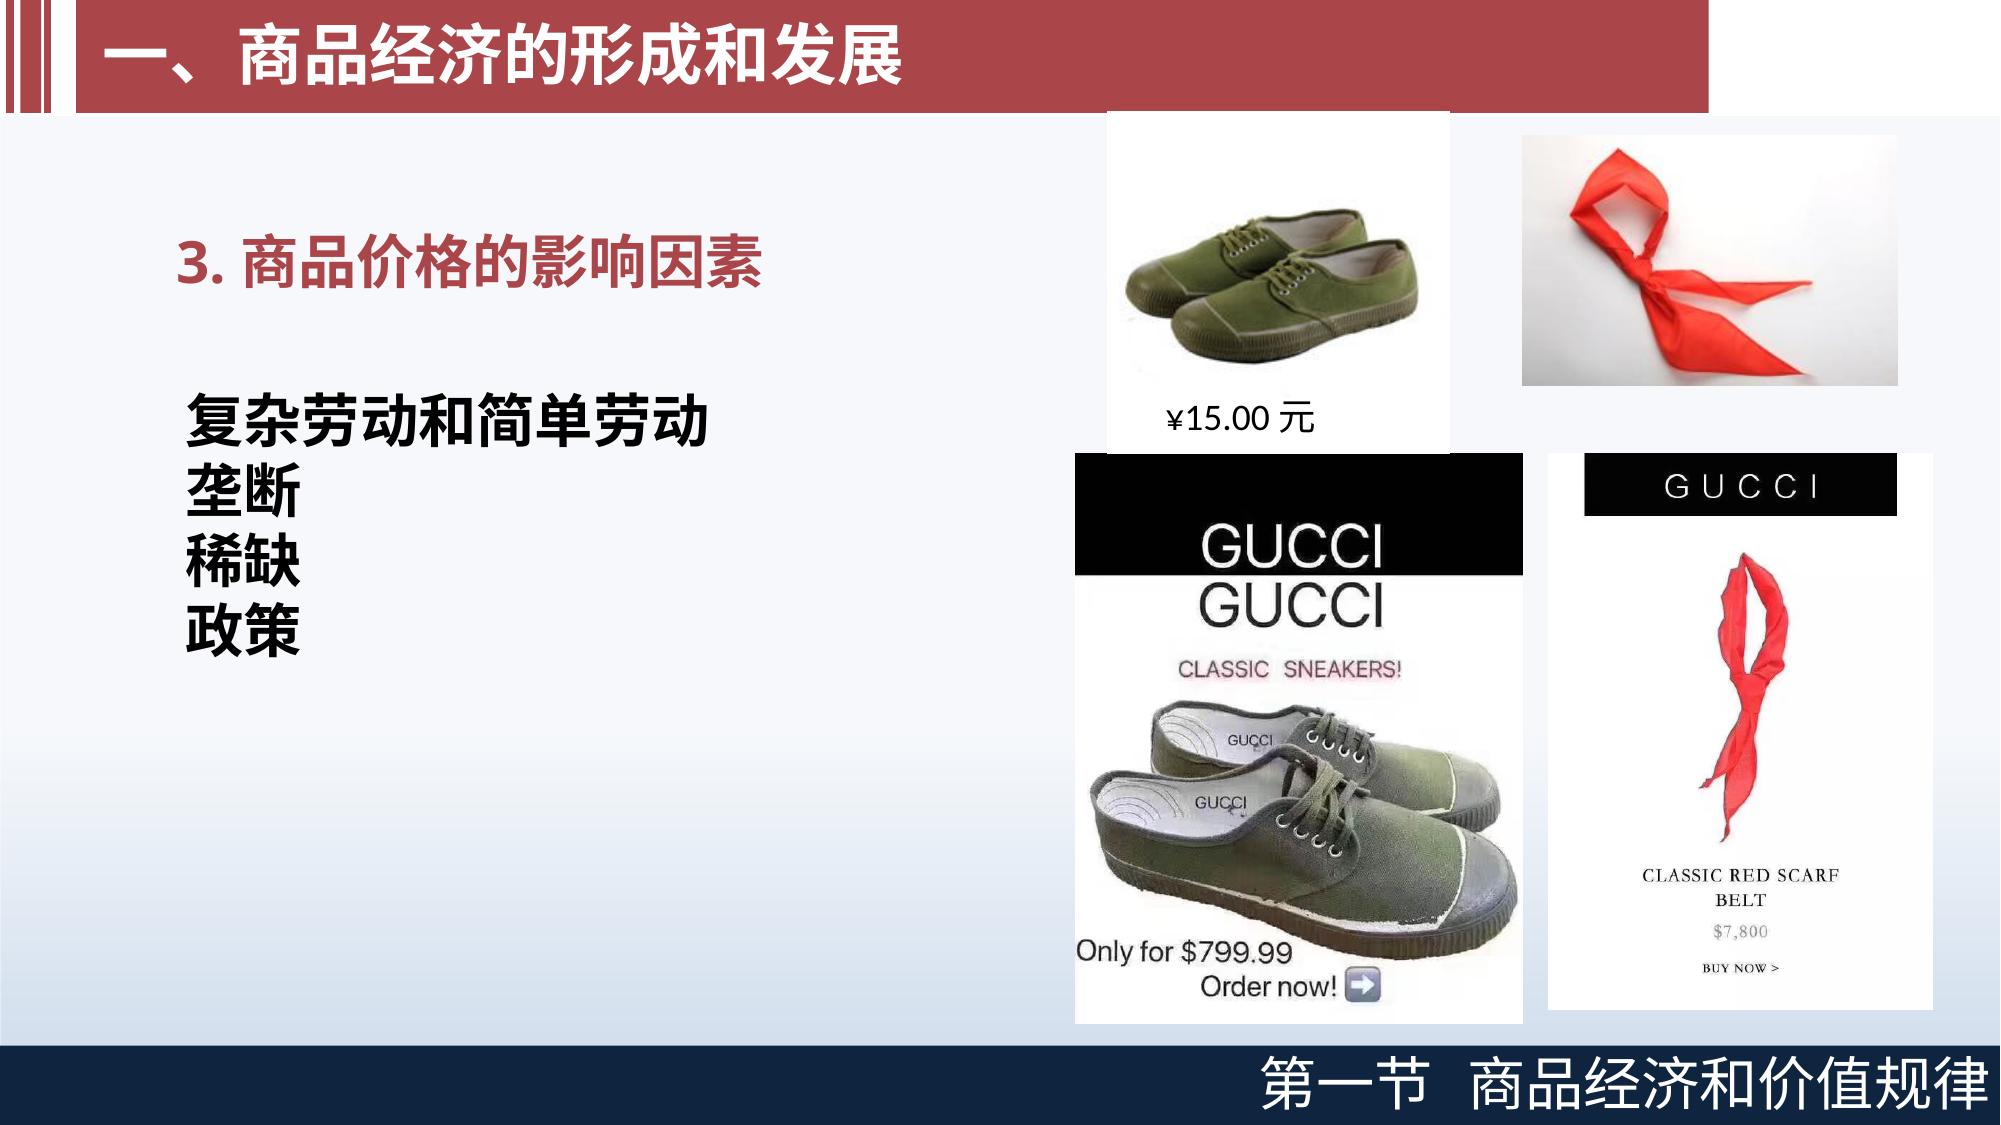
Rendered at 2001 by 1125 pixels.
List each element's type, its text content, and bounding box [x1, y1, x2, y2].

title 一、商品经济的形成和发展 [100, 10, 990, 201]
text_box [0, 1045, 2000, 1125]
text_box 复杂劳动和简单劳动 垄断 稀缺 政策 [170, 377, 920, 672]
text_box 3.商品价格的影响因素 [174, 223, 1102, 296]
text_box [0, 116, 2000, 1045]
text_box 商品经济和价值规律 [1465, 1044, 1994, 1118]
picture [1521, 135, 1898, 386]
text_box 第一节 [1255, 1044, 1435, 1118]
picture [1075, 111, 1523, 1025]
picture [1547, 453, 1933, 1010]
